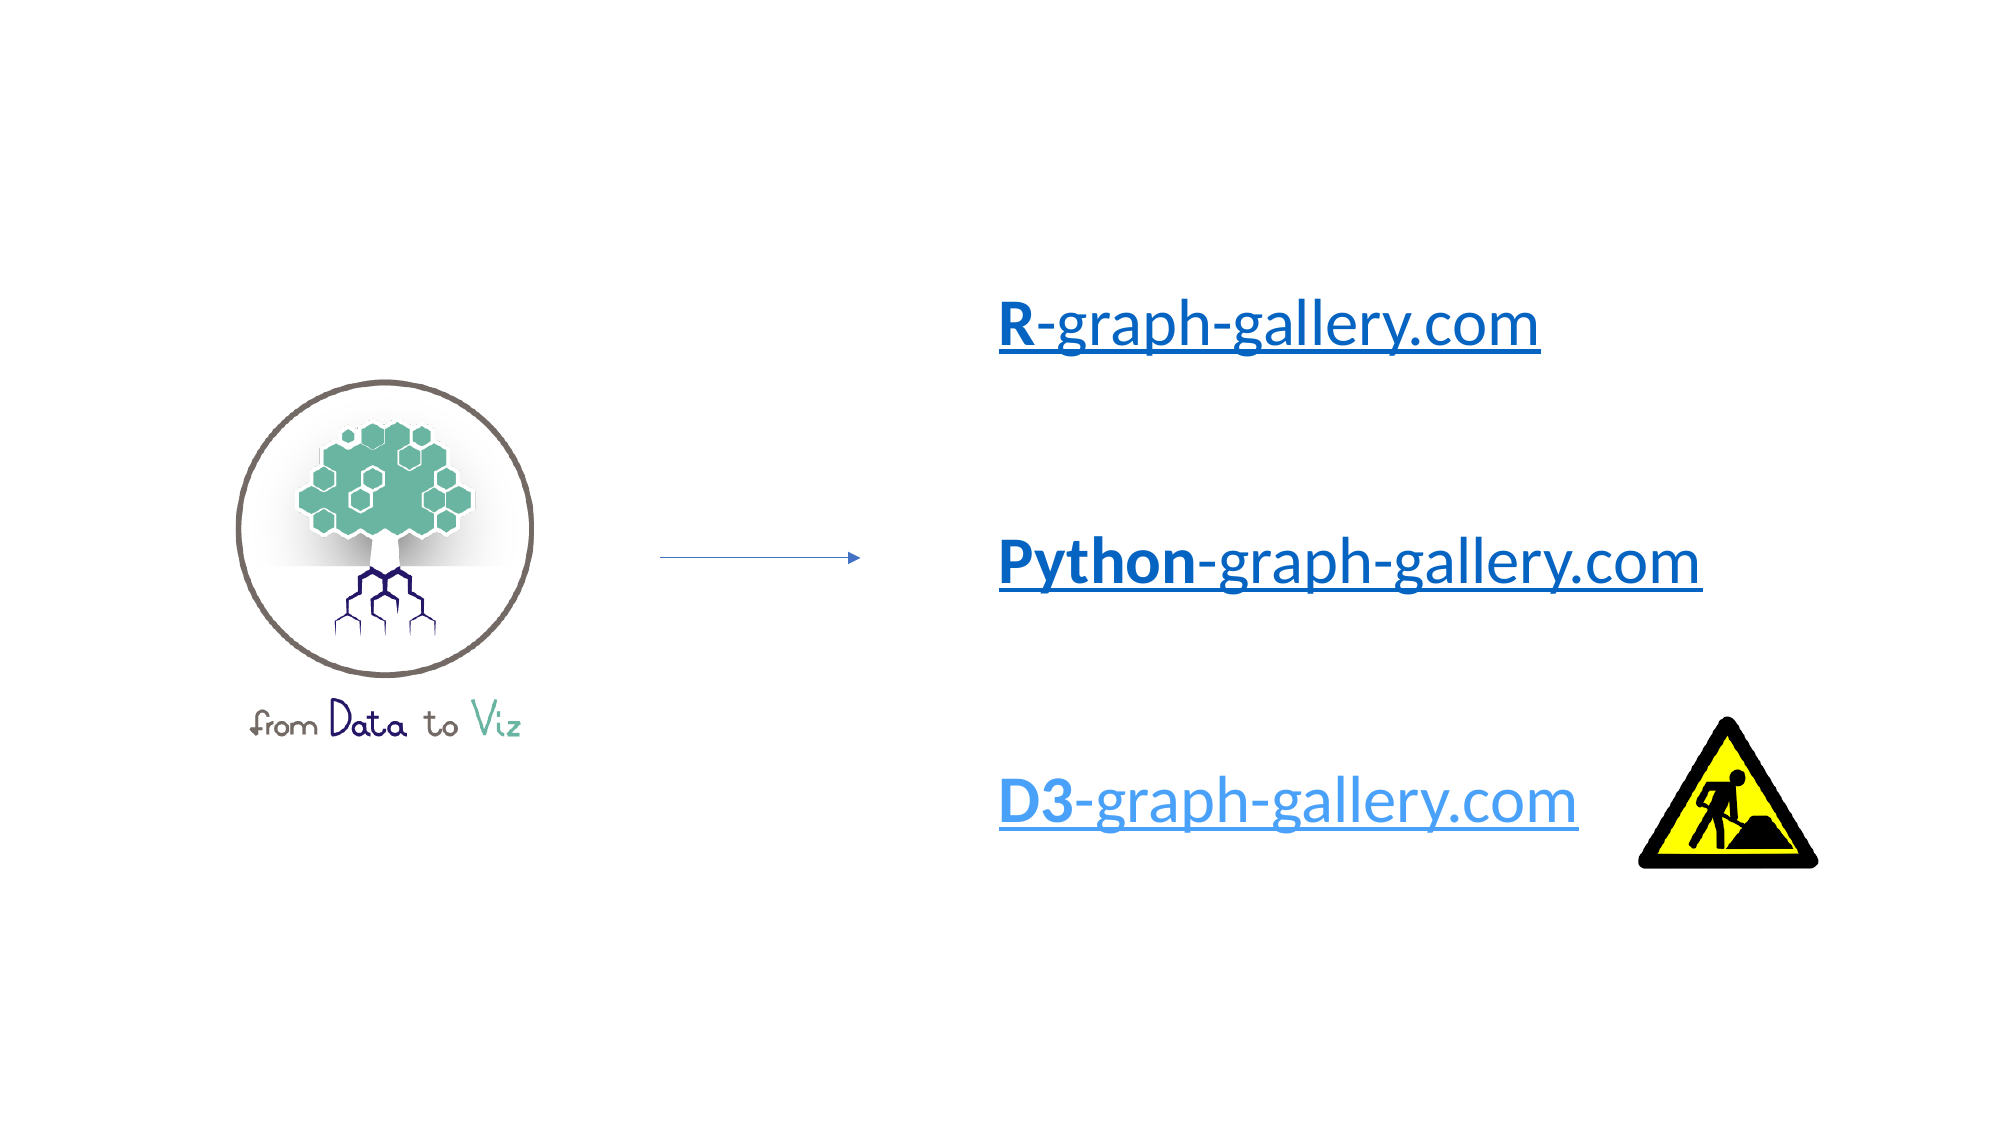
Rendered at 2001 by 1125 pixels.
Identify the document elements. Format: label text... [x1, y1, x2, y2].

text_box D3-graph-gallery.com [984, 748, 1633, 844]
picture [1633, 708, 1835, 885]
text_box R-graph-gallery.com [984, 271, 1566, 366]
picture [155, 329, 614, 787]
text_box Python-graph-gallery.com [984, 509, 1835, 605]
